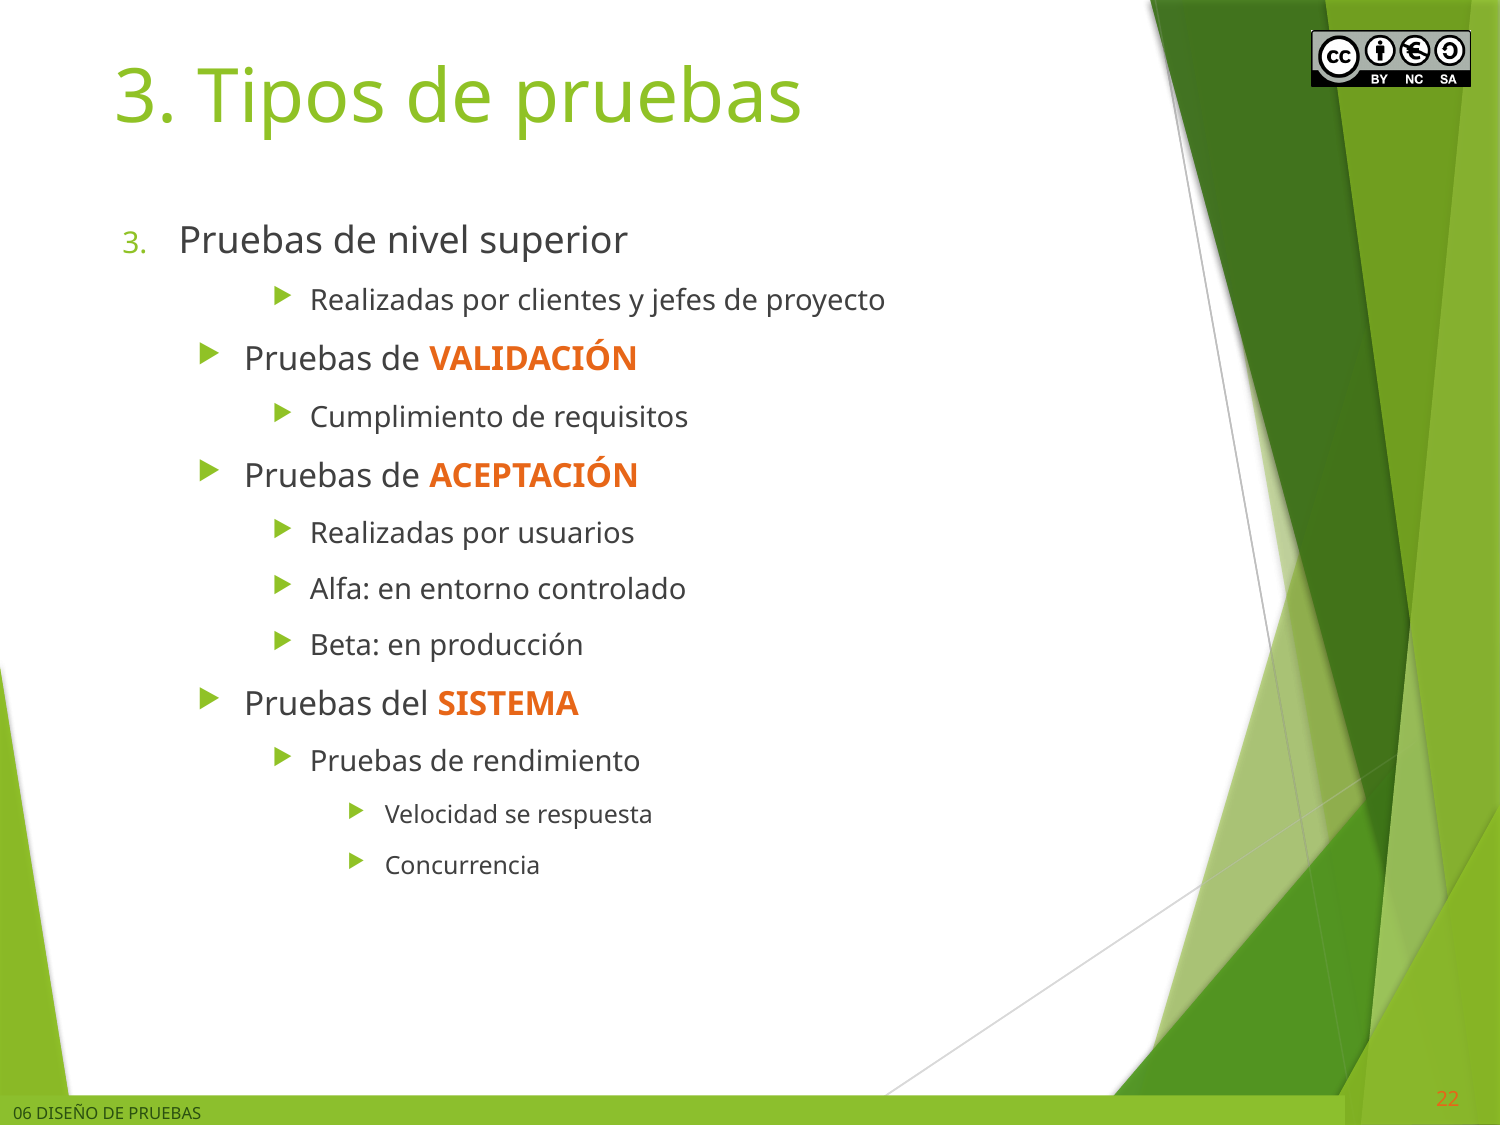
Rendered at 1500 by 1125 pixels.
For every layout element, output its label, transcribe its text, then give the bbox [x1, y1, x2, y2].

picture [1311, 30, 1471, 87]
list Pruebas de nivel superior Realizadas por clientes y jefes de proyecto Pruebas de VALIDACIÓN Cumplimiento de requisitos Pruebas de ACEPTACIÓN Realizadas por usuarios Alfa: en entorno controlado Beta: en producción Pruebas del SISTEMA Pruebas de rendimiento Velocidad se respuesta Concurrencia [107, 208, 1436, 1000]
title 3. Tipos de pruebas [99, 39, 1235, 149]
